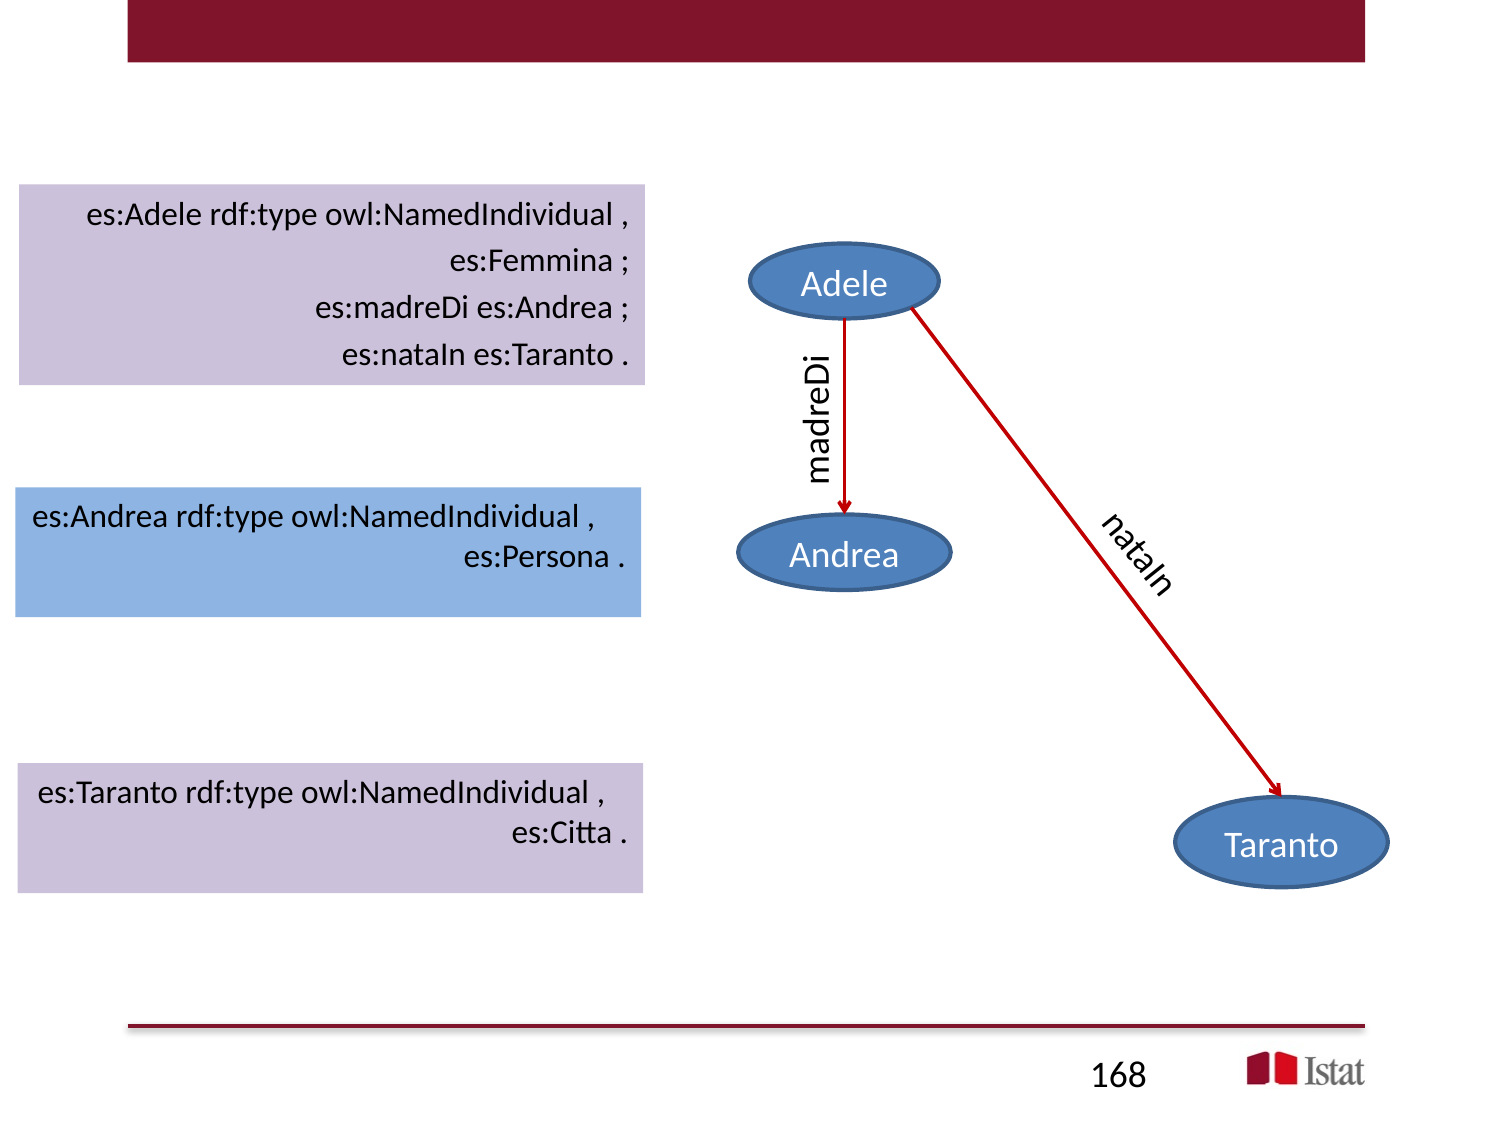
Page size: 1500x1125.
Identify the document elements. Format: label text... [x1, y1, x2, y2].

slide_number 168 [1074, 1042, 1425, 1103]
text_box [737, 243, 1389, 888]
text_box es:Andrea rdf:type owl:NamedIndividual , es:Persona . [15, 487, 642, 618]
text_box es:Taranto rdf:type owl:NamedIndividual , es:Citta . [17, 763, 644, 894]
list es:Adele rdf:type owl:NamedIndividual , es:Femmina ; es:madreDi es:Andrea ; es:nataIn es:Taranto . [19, 184, 645, 386]
